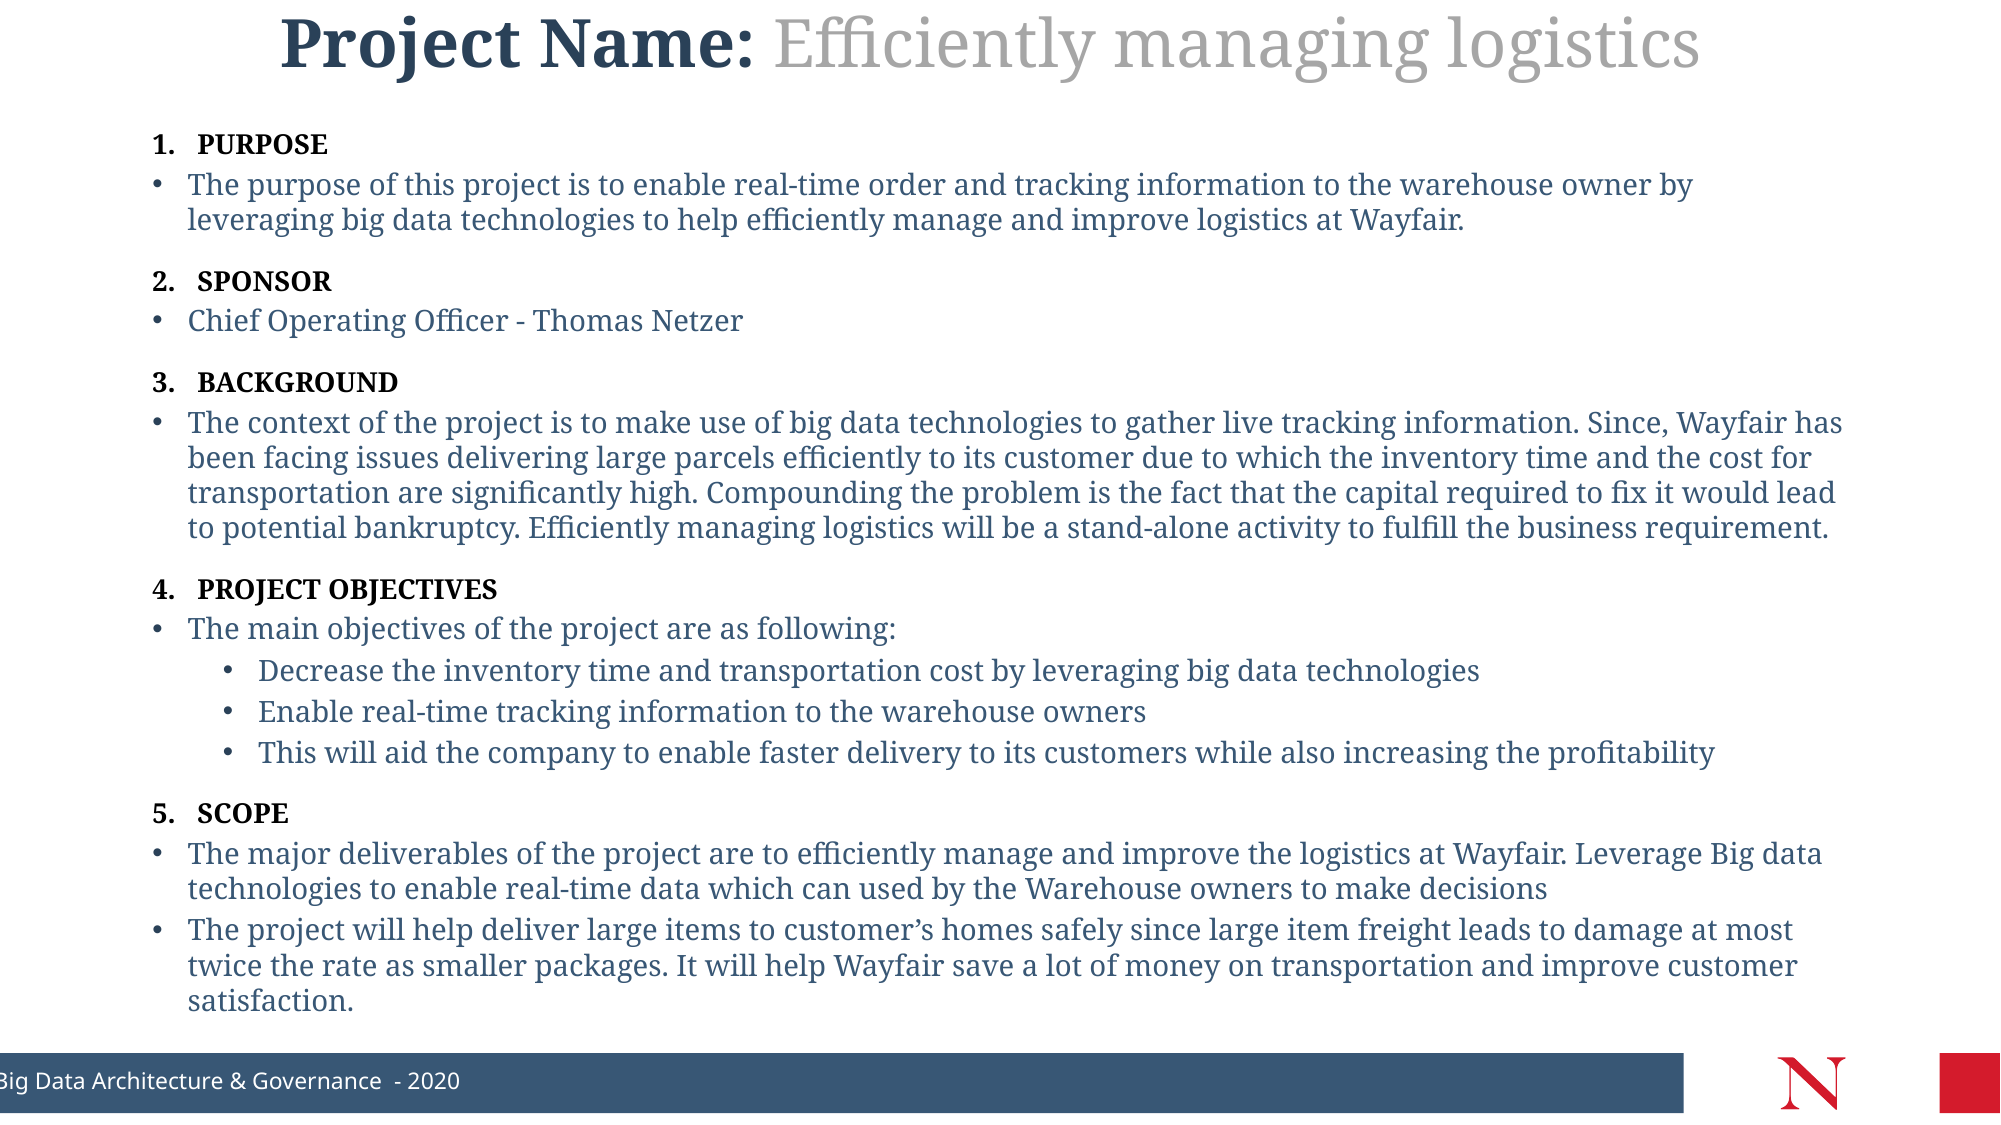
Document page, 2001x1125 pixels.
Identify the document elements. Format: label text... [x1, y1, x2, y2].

list 1. PURPOSE The purpose of this project is to enable real-time order and tracking information to the warehouse owner by leveraging big data technologies to help efficiently manage and improve logistics at Wayfair. 2. SPONSOR Chief Operating Officer - Thomas Netzer 3. BACKGROUND The context of the project is to make use of big data technologies to gather live tracking information. Since, Wayfair has been facing issues delivering large parcels efficiently to its customer due to which the inventory time and the cost for transportation are significantly high. Compounding the problem is the fact that the capital required to fix it would lead to potential bankruptcy. Efficiently managing logistics will be a stand-alone activity to fulfill the business requirement. 4. PROJECT OBJECTIVES The main objectives of the project are as following: Decrease the inventory time and transportation cost by leveraging big data technologies Enable real-time tracking information to the warehouse owners This will aid the company to enable faster delivery to its customers while also increasing the profitability 5. SCOPE The major deliverables of the project are to efficiently manage and improve the logistics at Wayfair. Leverage Big data technologies to enable real-time data which can used by the Warehouse owners to make decisions The project will help deliver large items to customer’s homes safely since large item freight leads to damage at most twice the rate as smaller packages. It will help Wayfair save a lot of money on transportation and improve customer satisfaction. [137, 119, 1863, 1048]
picture [1766, 1048, 1857, 1125]
title Project Name: Efficiently managing logistics [0, 0, 2000, 93]
